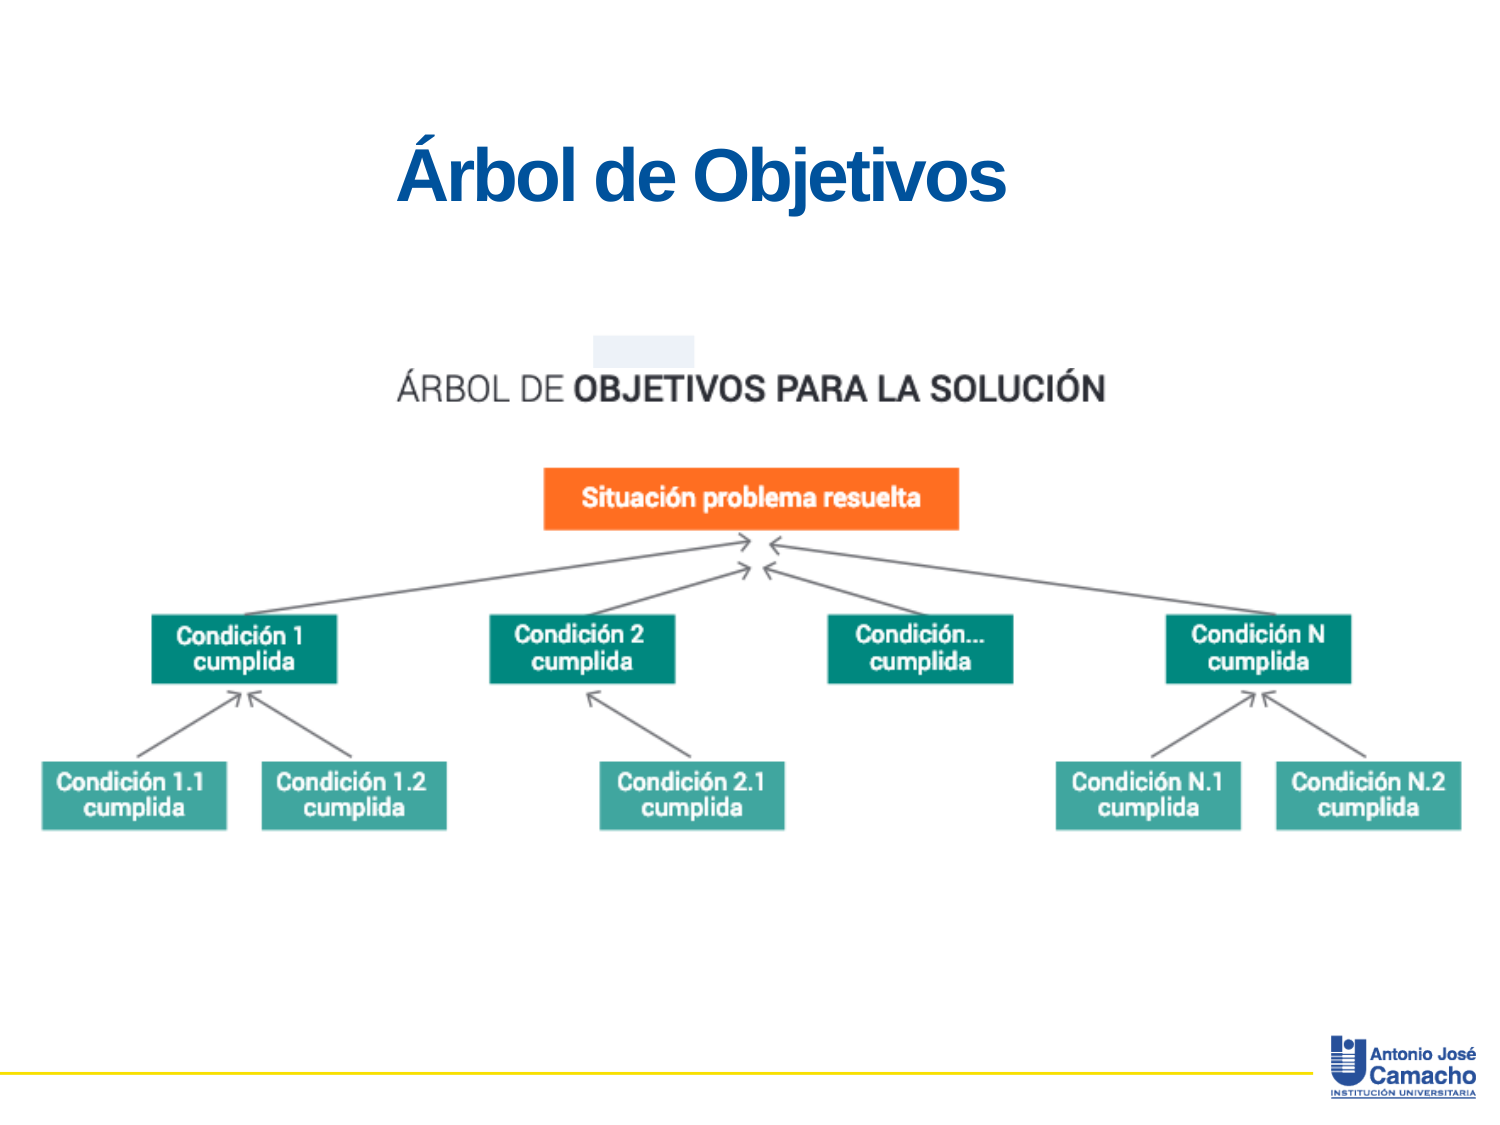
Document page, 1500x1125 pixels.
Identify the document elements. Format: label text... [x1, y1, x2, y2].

picture [0, 0, 1500, 1125]
title Árbol de Objetivos [363, 68, 1041, 195]
